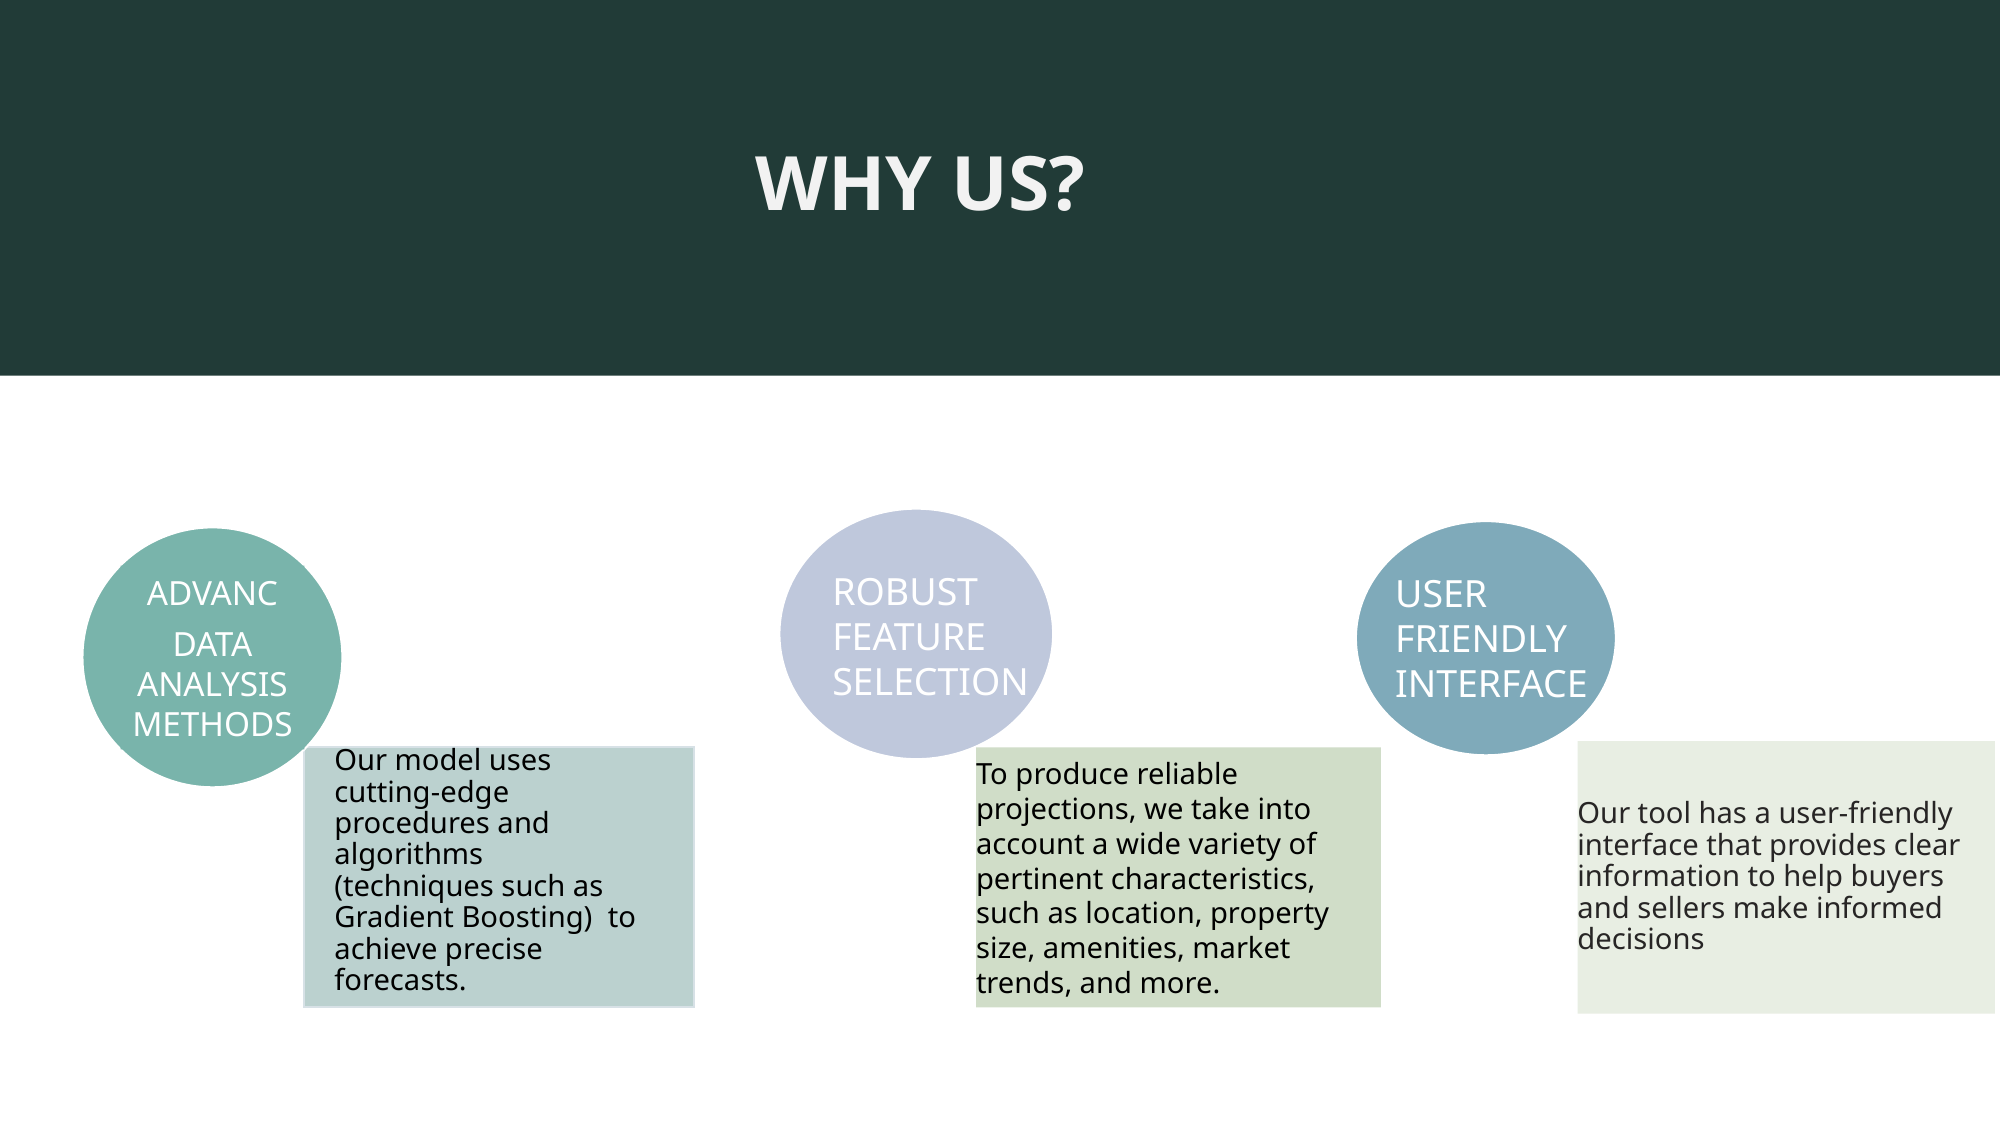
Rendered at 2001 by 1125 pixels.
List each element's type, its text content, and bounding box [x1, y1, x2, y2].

text_box [1385, 520, 1586, 562]
text_box [778, 507, 1029, 761]
text_box USER FRIENDLY INTERFACE [1380, 562, 1653, 713]
text_box [1384, 713, 1588, 757]
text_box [304, 741, 695, 1008]
text_box To produce reliable projections, we take into account a wide variety of pertinent characteristics, such as location, property size, amenities, market trends, and more. [976, 747, 1381, 1008]
text_box ROBUST FEATURE SELECTION [817, 560, 1078, 711]
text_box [82, 527, 343, 788]
text_box Our tool has a user-friendly interface that provides clear information to help buyers and sellers make informed decisions [1577, 741, 1995, 1014]
text_box [1354, 568, 1380, 708]
text_box WHY US? [740, 127, 1805, 233]
